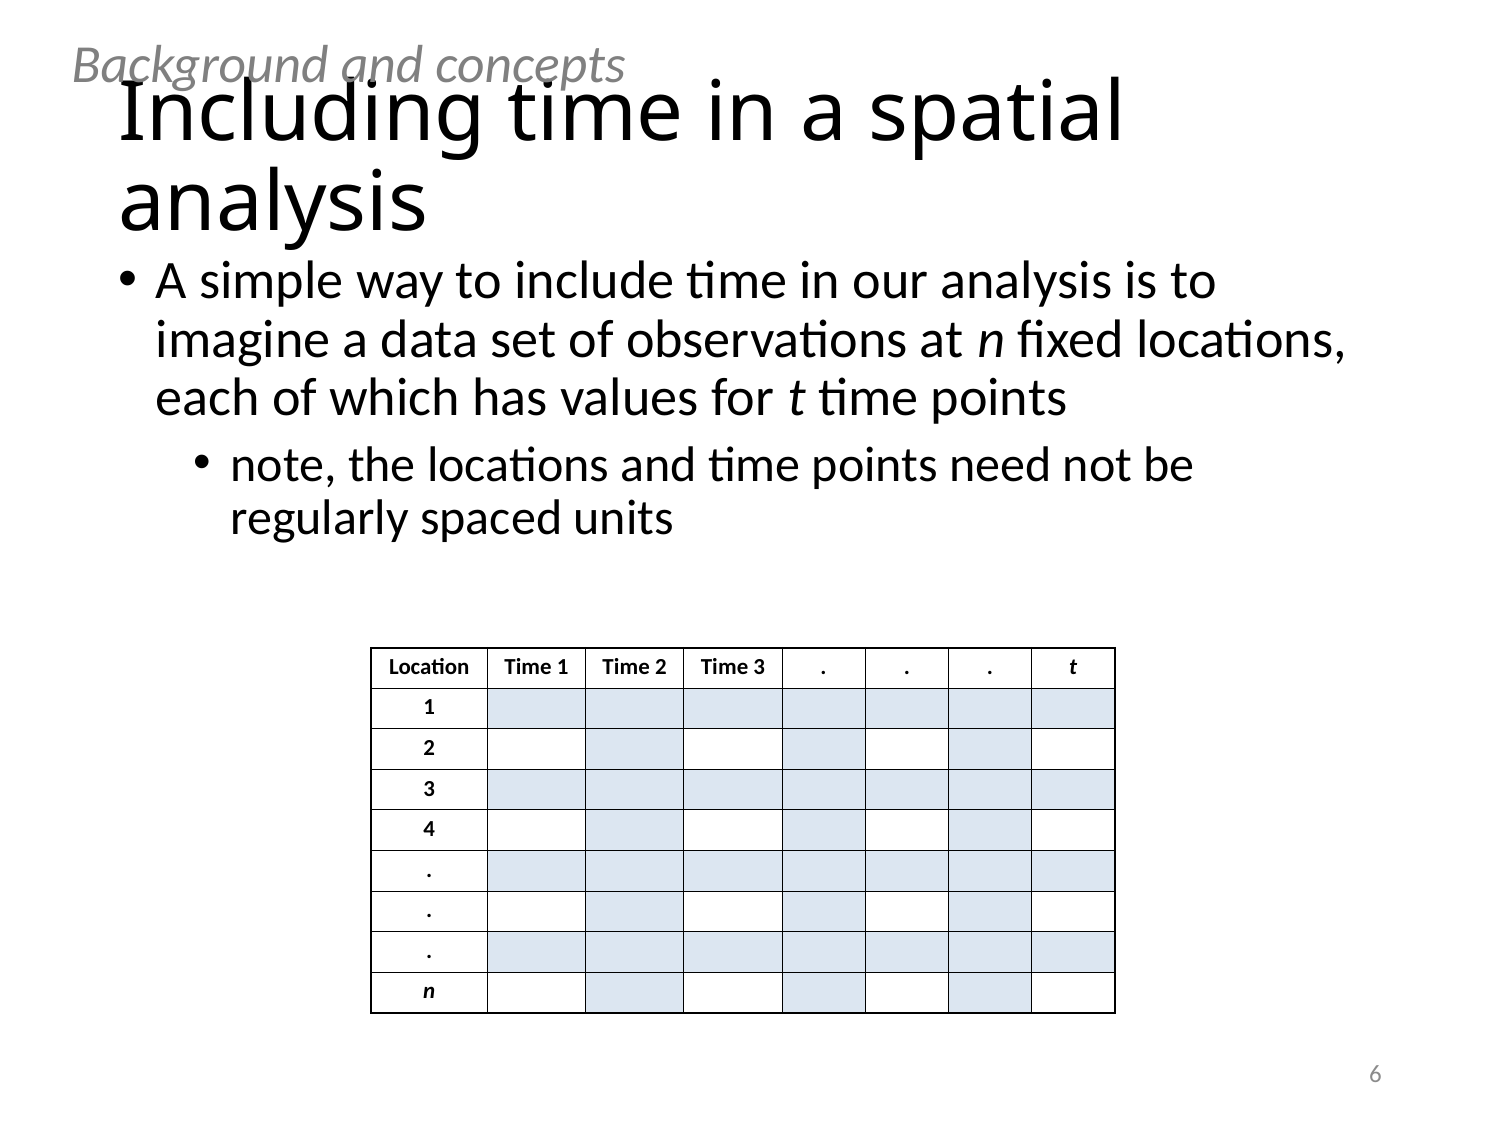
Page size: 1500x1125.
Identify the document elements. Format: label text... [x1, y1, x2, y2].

table_cell 4 [372, 810, 487, 850]
table_cell [783, 770, 865, 809]
table_cell [586, 689, 683, 728]
table_cell [488, 932, 585, 972]
table_cell [949, 851, 1031, 891]
table_cell [586, 973, 683, 1012]
table_cell [1032, 810, 1114, 850]
table_cell [866, 932, 948, 972]
table_cell [783, 892, 865, 931]
table_cell [866, 810, 948, 850]
table_cell [783, 810, 865, 850]
table_cell [1032, 973, 1114, 1012]
table_cell [586, 851, 683, 891]
table_cell [586, 892, 683, 931]
table_cell [586, 932, 683, 972]
table_header Time 3 [684, 649, 782, 688]
title Including time in a spatial analysis [103, 73, 1397, 244]
table_cell [684, 973, 782, 1012]
table_cell [783, 932, 865, 972]
table_cell [866, 851, 948, 891]
table_header . [783, 649, 865, 688]
table_cell [783, 973, 865, 1012]
table_cell . [372, 892, 487, 931]
table_cell [684, 892, 782, 931]
table_cell [684, 770, 782, 809]
table_cell 2 [372, 729, 487, 769]
table_cell [488, 810, 585, 850]
slide_number 6 [1059, 1042, 1397, 1103]
table_cell [684, 729, 782, 769]
table_cell [1032, 689, 1114, 728]
table_cell [684, 932, 782, 972]
table_cell [684, 851, 782, 891]
table_cell [949, 810, 1031, 850]
table_cell [783, 689, 865, 728]
table_cell [488, 689, 585, 728]
table_cell . [372, 851, 487, 891]
table_cell [783, 729, 865, 769]
table_cell [866, 770, 948, 809]
table_cell [949, 689, 1031, 728]
table_cell 3 [372, 770, 487, 809]
list A simple way to include time in our analysis is to imagine a data set of observations at n fixed locations, each of which has values for t time points note, the locations and time points need not be regularly spaced units [103, 244, 1397, 1014]
table_cell [586, 729, 683, 769]
table_cell [1032, 770, 1114, 809]
table_header Location [372, 649, 487, 688]
table_cell [586, 810, 683, 850]
table_cell [488, 892, 585, 931]
table_header Time 1 [488, 649, 585, 688]
table_cell [1032, 892, 1114, 931]
table_cell [1032, 932, 1114, 972]
table_cell [1032, 851, 1114, 891]
list Background and concepts [56, 28, 642, 108]
table_cell . [372, 932, 487, 972]
table_cell [866, 729, 948, 769]
table_cell 1 [372, 689, 487, 728]
table_cell [488, 851, 585, 891]
table_cell [949, 729, 1031, 769]
table_cell [488, 973, 585, 1012]
table_cell [488, 770, 585, 809]
table_cell [684, 810, 782, 850]
table_cell [866, 973, 948, 1012]
table_cell [783, 851, 865, 891]
table_header . [949, 649, 1031, 688]
table_cell [949, 973, 1031, 1012]
table_cell [949, 770, 1031, 809]
table_header t [1032, 649, 1114, 688]
table_header . [866, 649, 948, 688]
table_cell [488, 729, 585, 769]
table_cell [949, 932, 1031, 972]
table_cell [949, 892, 1031, 931]
table_cell [866, 689, 948, 728]
table_cell n [372, 973, 487, 1012]
table_cell [866, 892, 948, 931]
table_header Time 2 [586, 649, 683, 688]
table_cell [684, 689, 782, 728]
table_cell [1032, 729, 1114, 769]
table_cell [586, 770, 683, 809]
